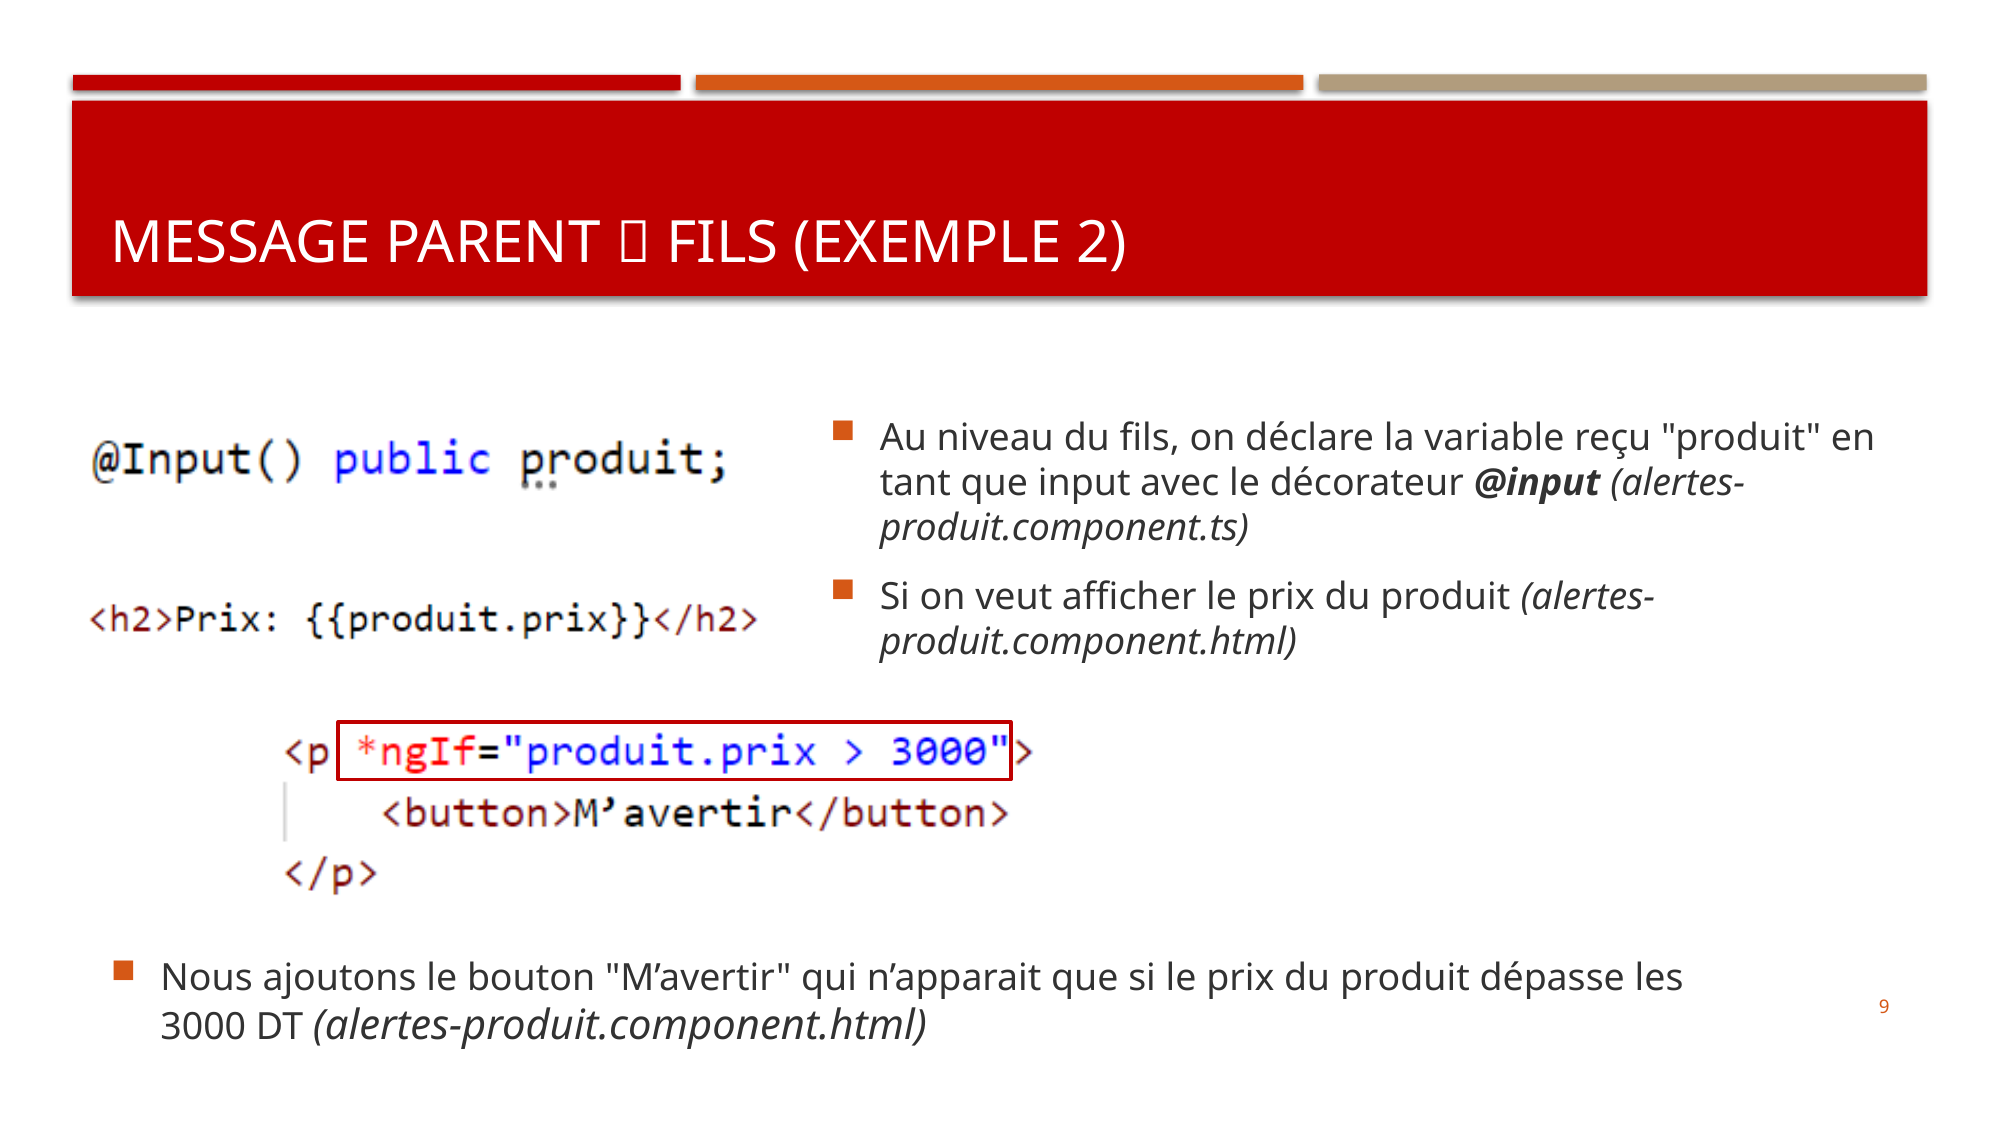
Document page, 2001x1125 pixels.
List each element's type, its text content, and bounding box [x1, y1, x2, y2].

text_box Au niveau du fils, on déclare la variable reçu "produit" en tant que input avec le décorateur @input (alertes-produit.component.ts) [814, 397, 1897, 533]
text_box Nous ajoutons le bouton "M’avertir" qui n’apparait que si le prix du produit dépasse les 3000 DT (alertes-produit.component.html) [95, 923, 1753, 1078]
picture [244, 699, 1111, 924]
slide_number 9 [1753, 977, 1905, 1037]
picture [72, 400, 782, 515]
title Message Parent  Fils (ExEmple 2) [95, 115, 1905, 282]
picture [77, 581, 778, 669]
text_box Si on veut afficher le prix du produit (alertes-produit.component.html) [814, 533, 1927, 700]
